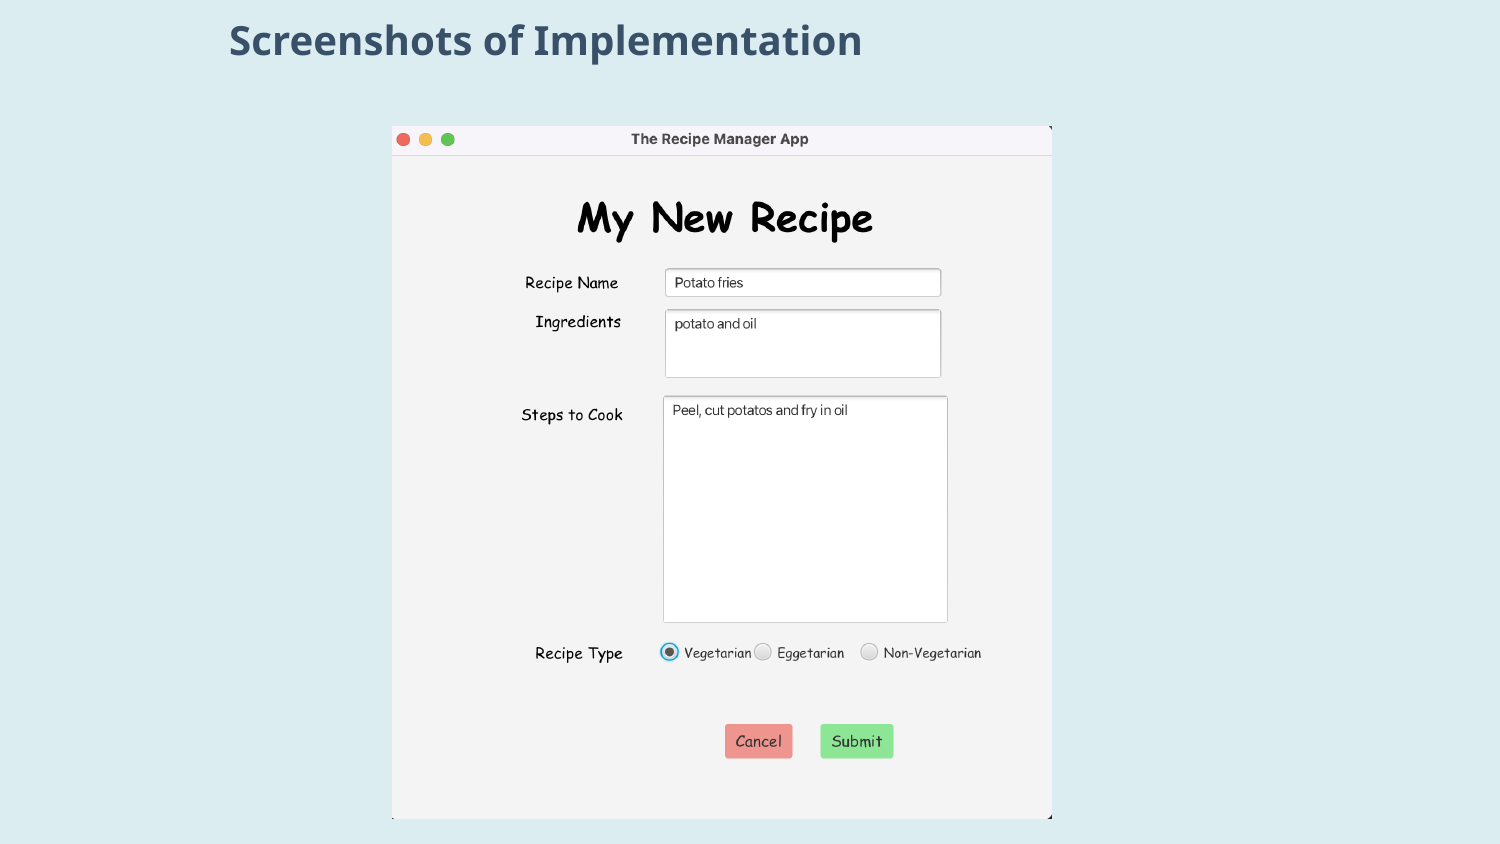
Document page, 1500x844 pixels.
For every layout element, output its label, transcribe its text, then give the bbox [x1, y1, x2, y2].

picture [392, 126, 1052, 820]
title Screenshots of Implementation [214, 0, 1286, 80]
